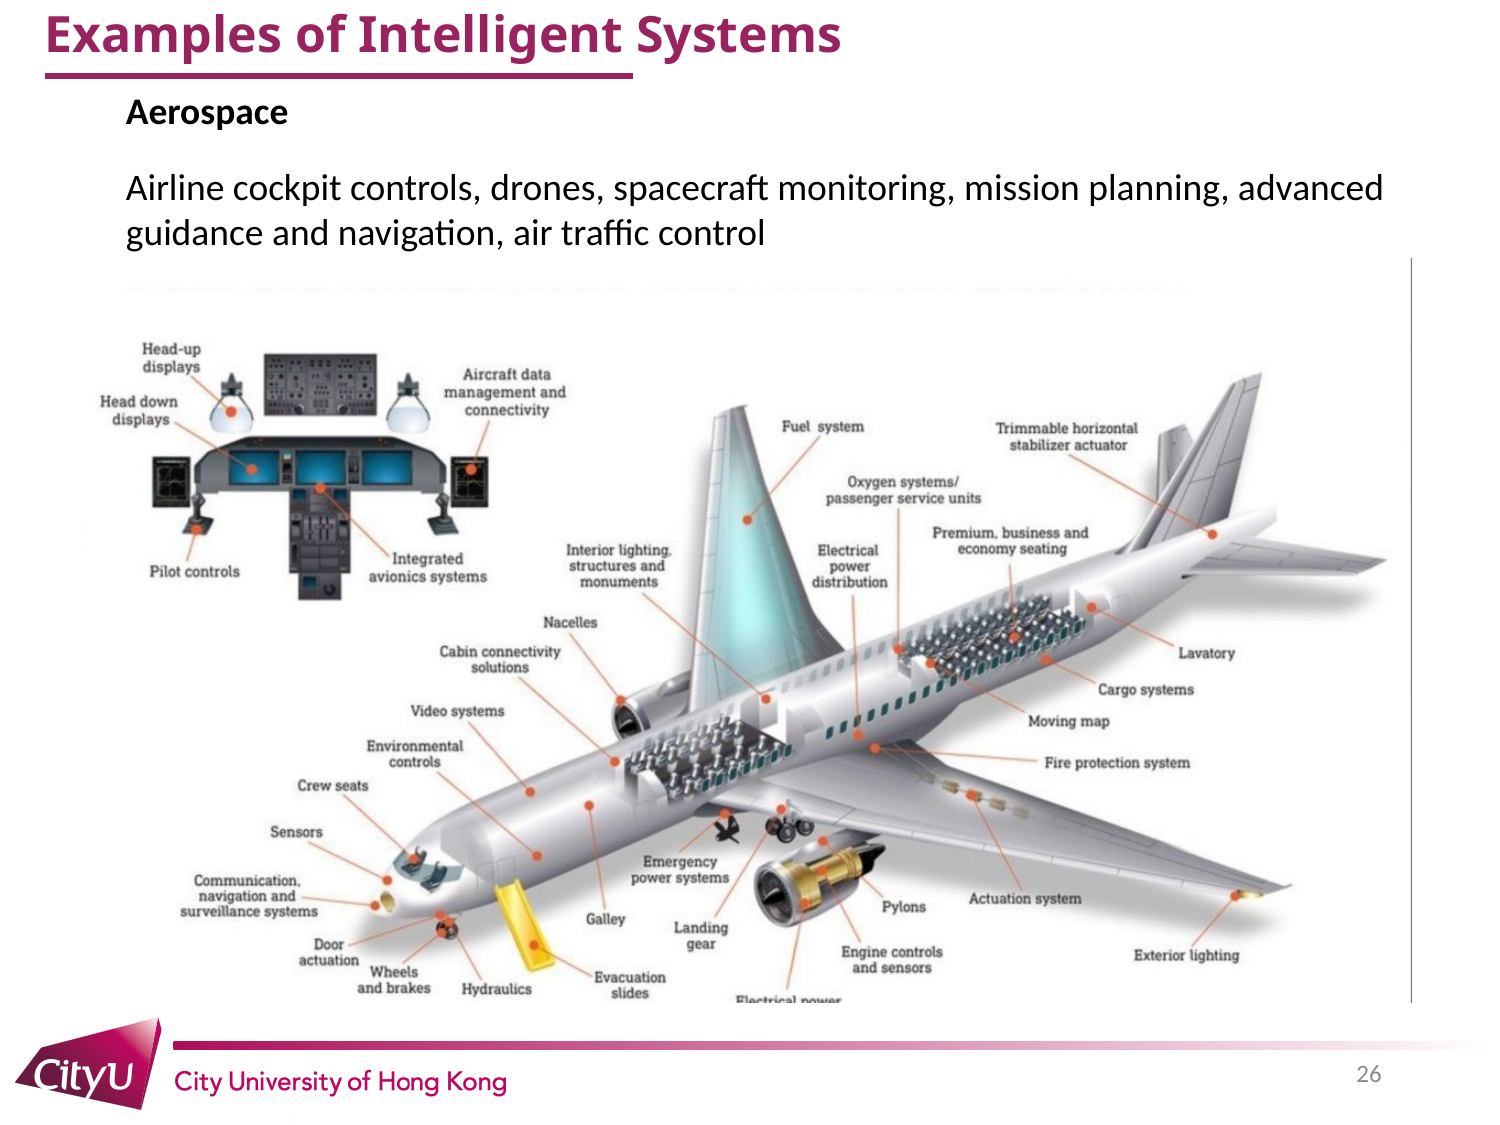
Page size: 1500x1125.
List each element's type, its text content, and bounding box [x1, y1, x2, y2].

slide_number 26 [1059, 1042, 1397, 1103]
title Examples of Intelligent Systems [0, 0, 1455, 77]
text_box Aerospace Airline cockpit controls, drones, spacecraft monitoring, mission planning, advanced guidance and navigation, air traffic control [111, 93, 1414, 292]
picture [0, 0, 1500, 1125]
